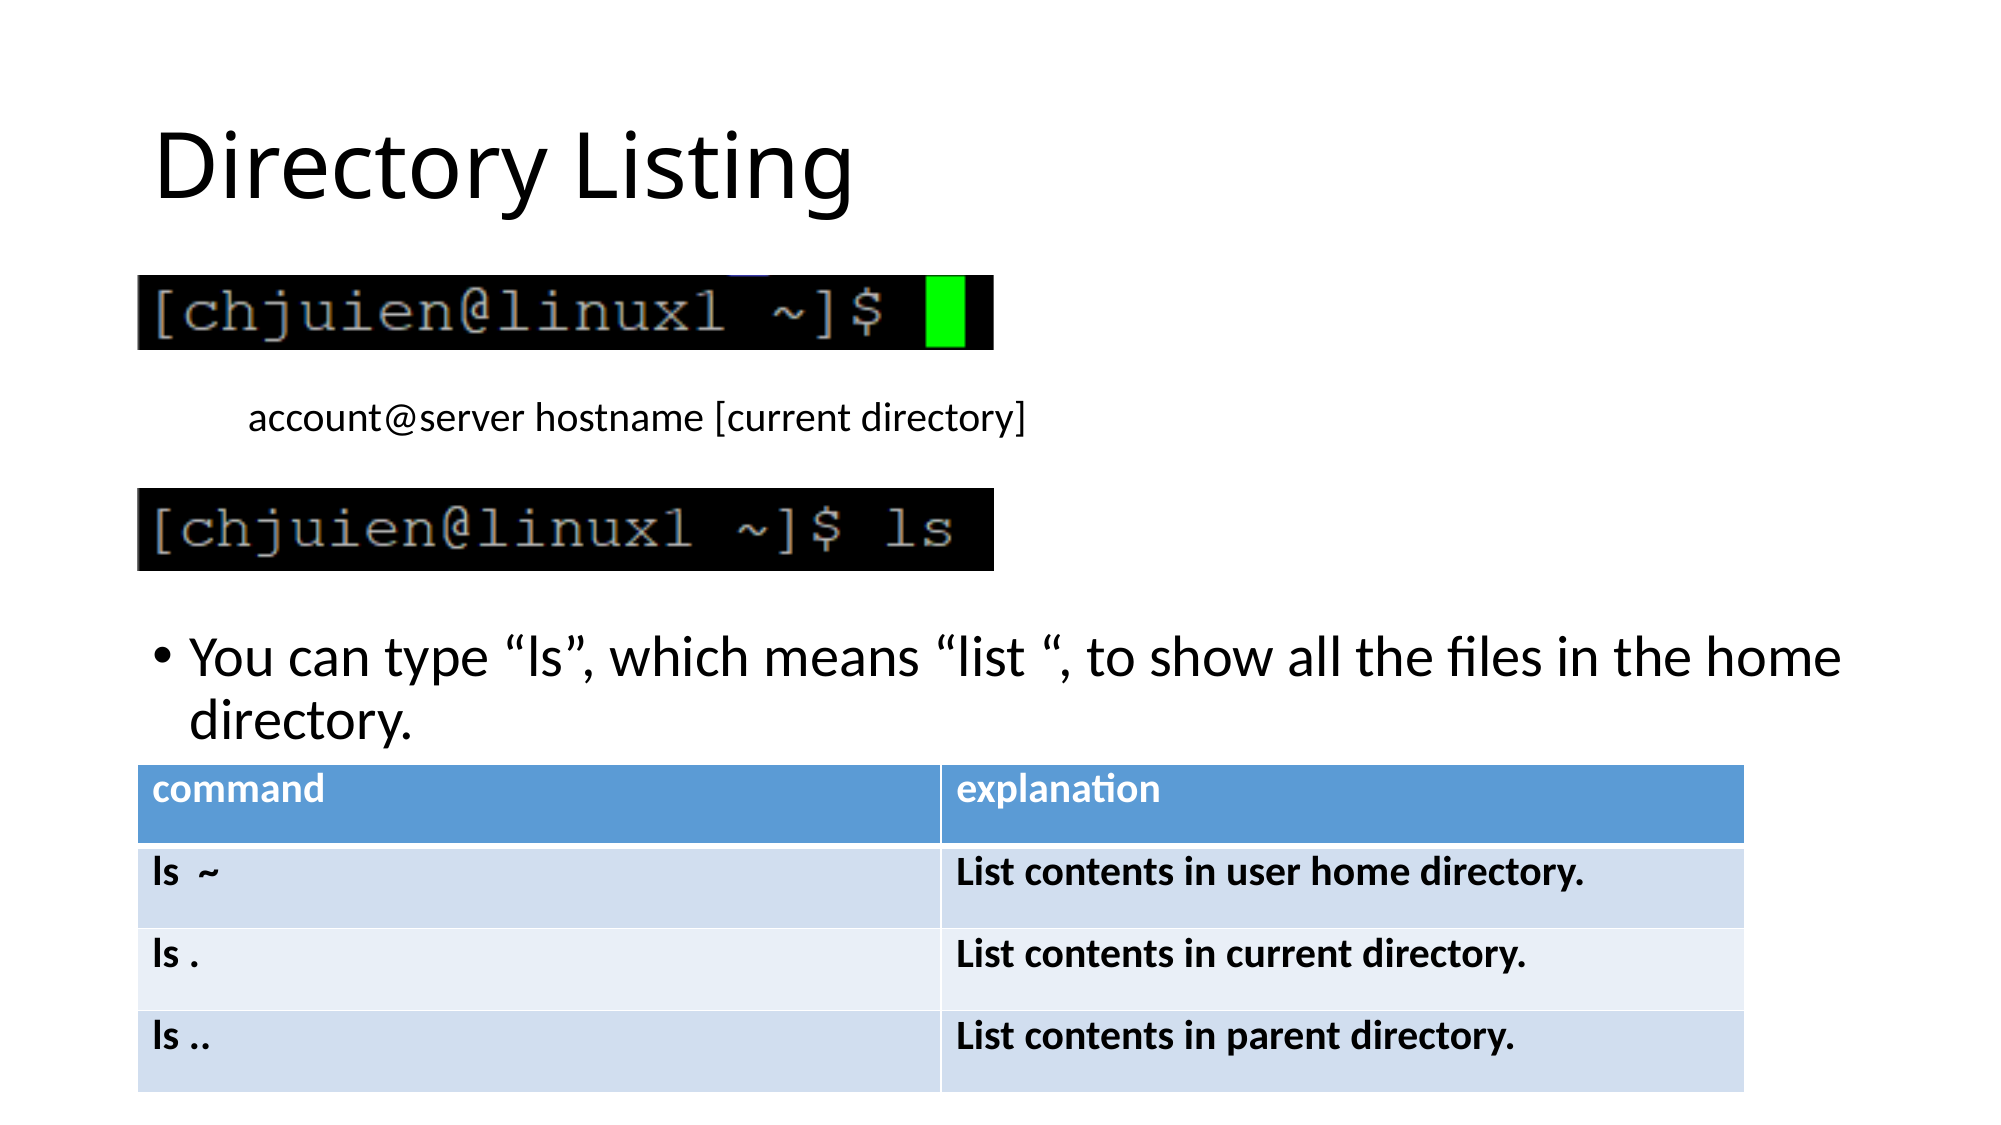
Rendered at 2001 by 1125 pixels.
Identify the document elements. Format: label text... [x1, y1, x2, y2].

picture [137, 274, 994, 350]
list You can type “ls”, which means “list “, to show all the files in the home directory. [137, 618, 1863, 867]
title Directory Listing [137, 59, 1863, 278]
table_cell List contents in current directory. [942, 929, 1744, 1010]
table_cell ls . [138, 929, 940, 1010]
table_cell List contents in parent directory. [942, 1011, 1744, 1092]
picture [137, 488, 994, 571]
table_header command [138, 765, 940, 843]
table_cell ls ~ [138, 849, 940, 928]
table_cell ls .. [138, 1011, 940, 1092]
table_header explanation [942, 765, 1744, 843]
text_box account@server hostname [current directory] [233, 382, 1086, 448]
table_cell List contents in user home directory. [942, 849, 1744, 928]
